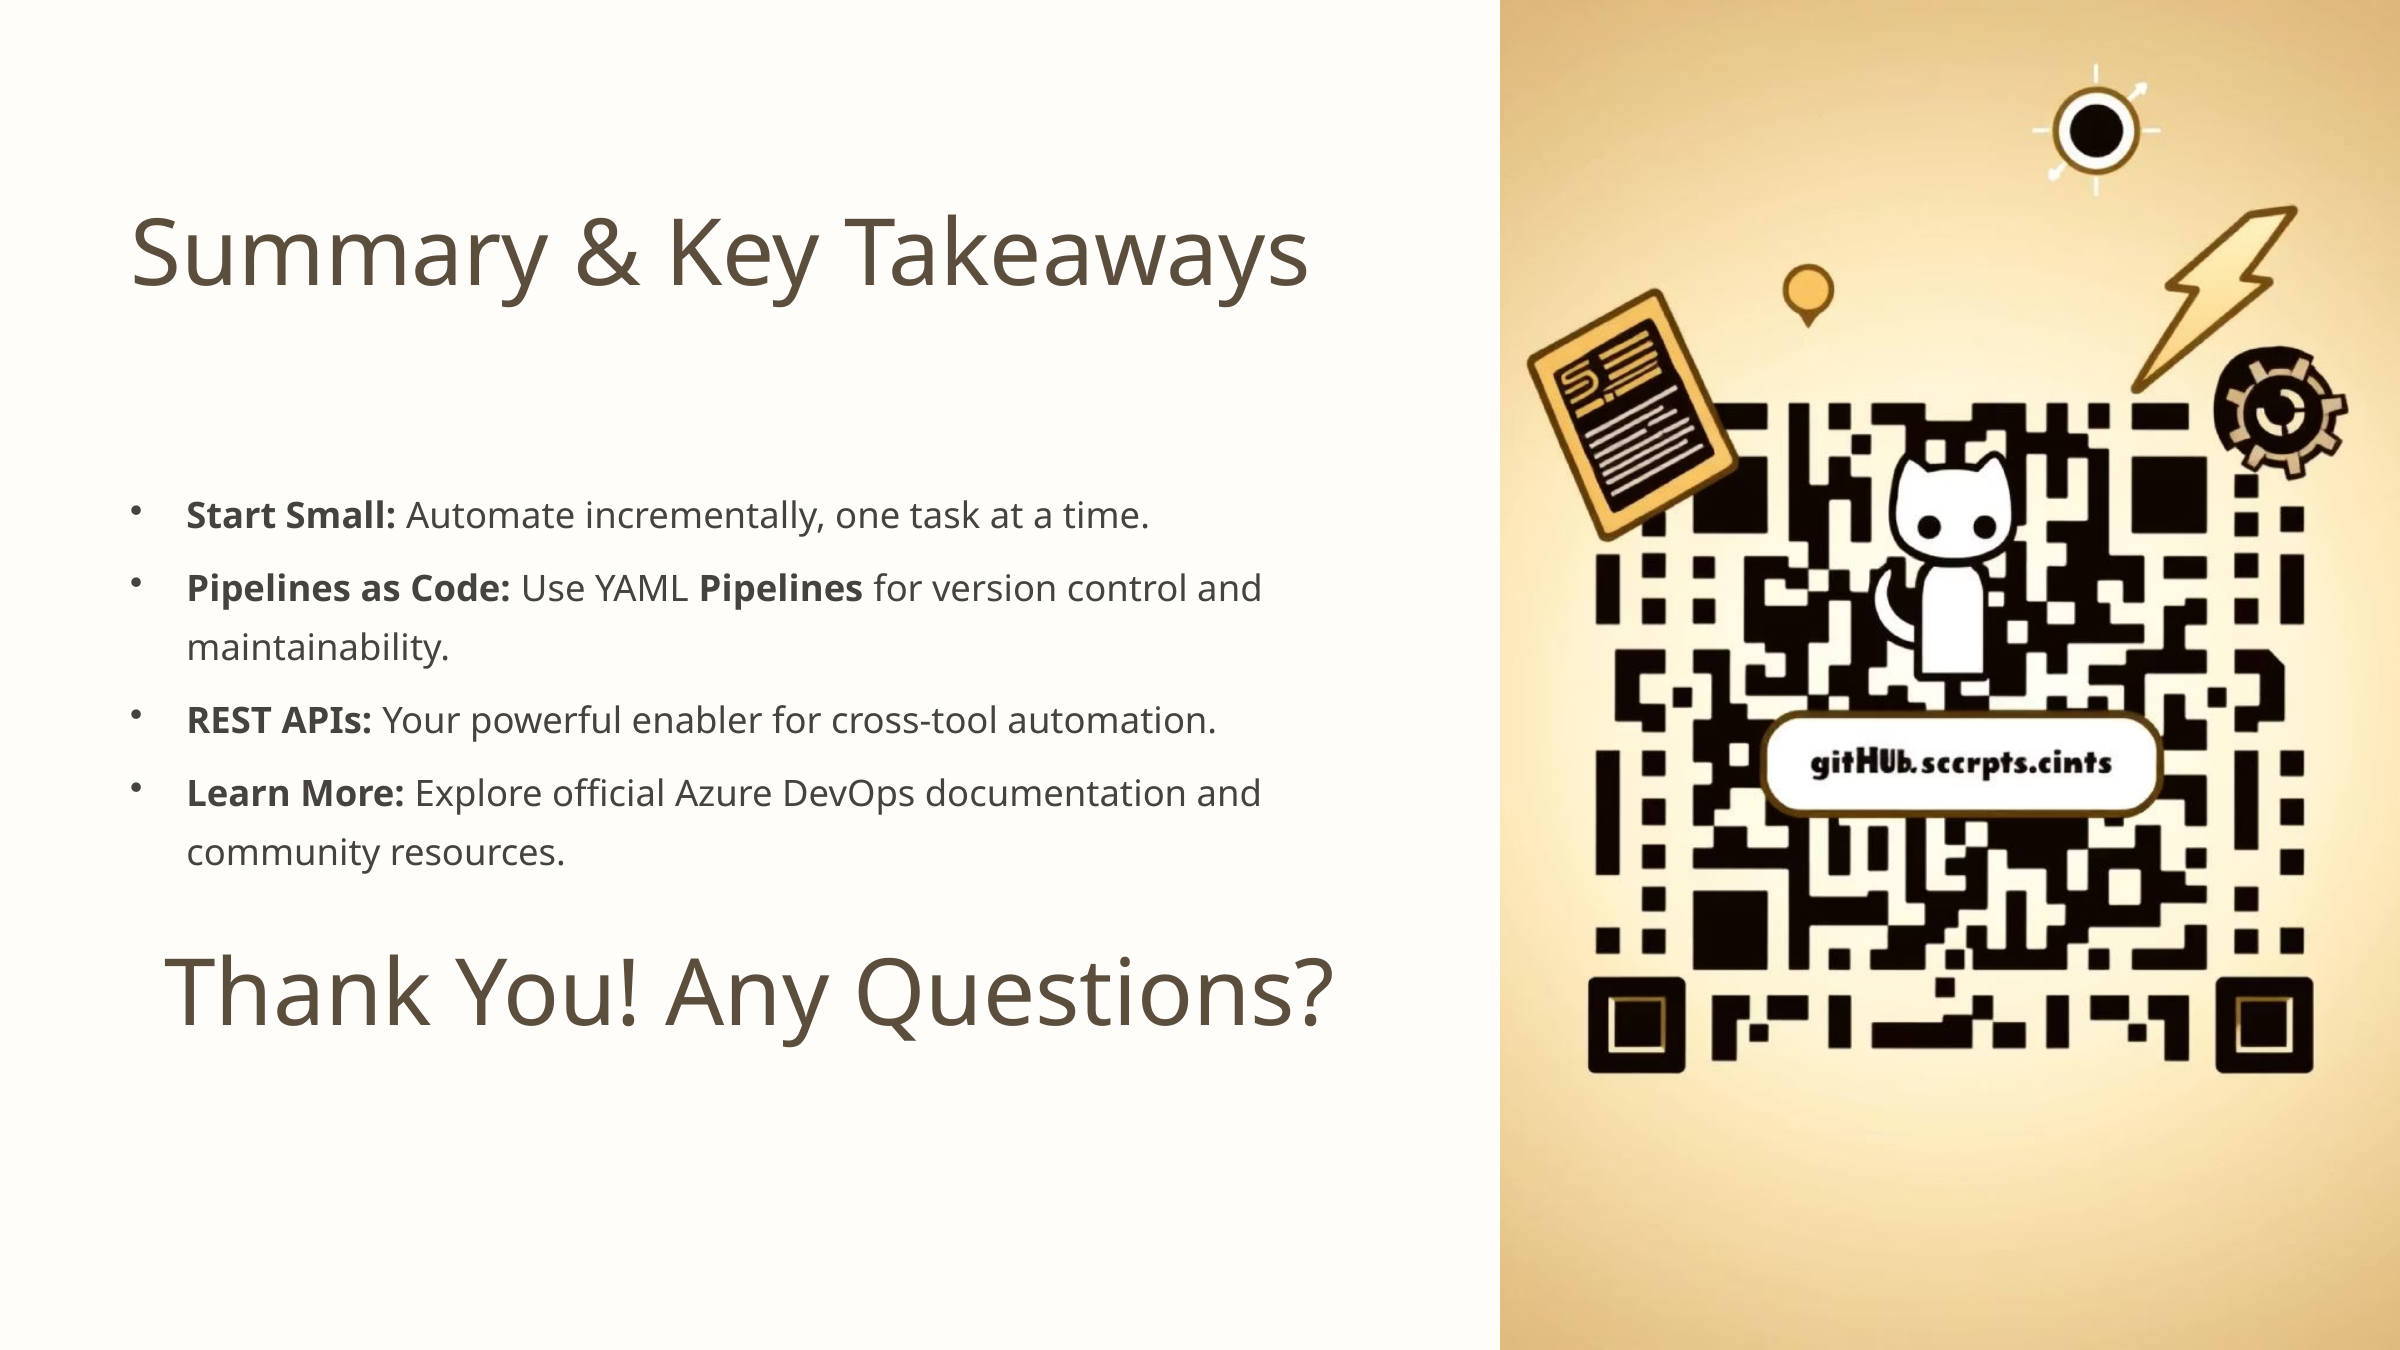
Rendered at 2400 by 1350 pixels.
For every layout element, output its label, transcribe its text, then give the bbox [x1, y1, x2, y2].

text_box Start Small: Automate incrementally, one task at a time. [130, 476, 1370, 537]
text_box Summary & Key Takeaways [130, 188, 1370, 422]
picture [1499, 0, 2400, 1350]
text_box REST APIs: Your powerful enabler for cross-tool automation. [130, 681, 1370, 741]
text_box Pipelines as Code: Use YAML Pipelines for version control and maintainability. [130, 549, 1370, 669]
text_box Thank You! Any Questions? [130, 928, 1370, 1162]
text_box Learn More: Explore official Azure DevOps documentation and community resources. [130, 753, 1370, 873]
